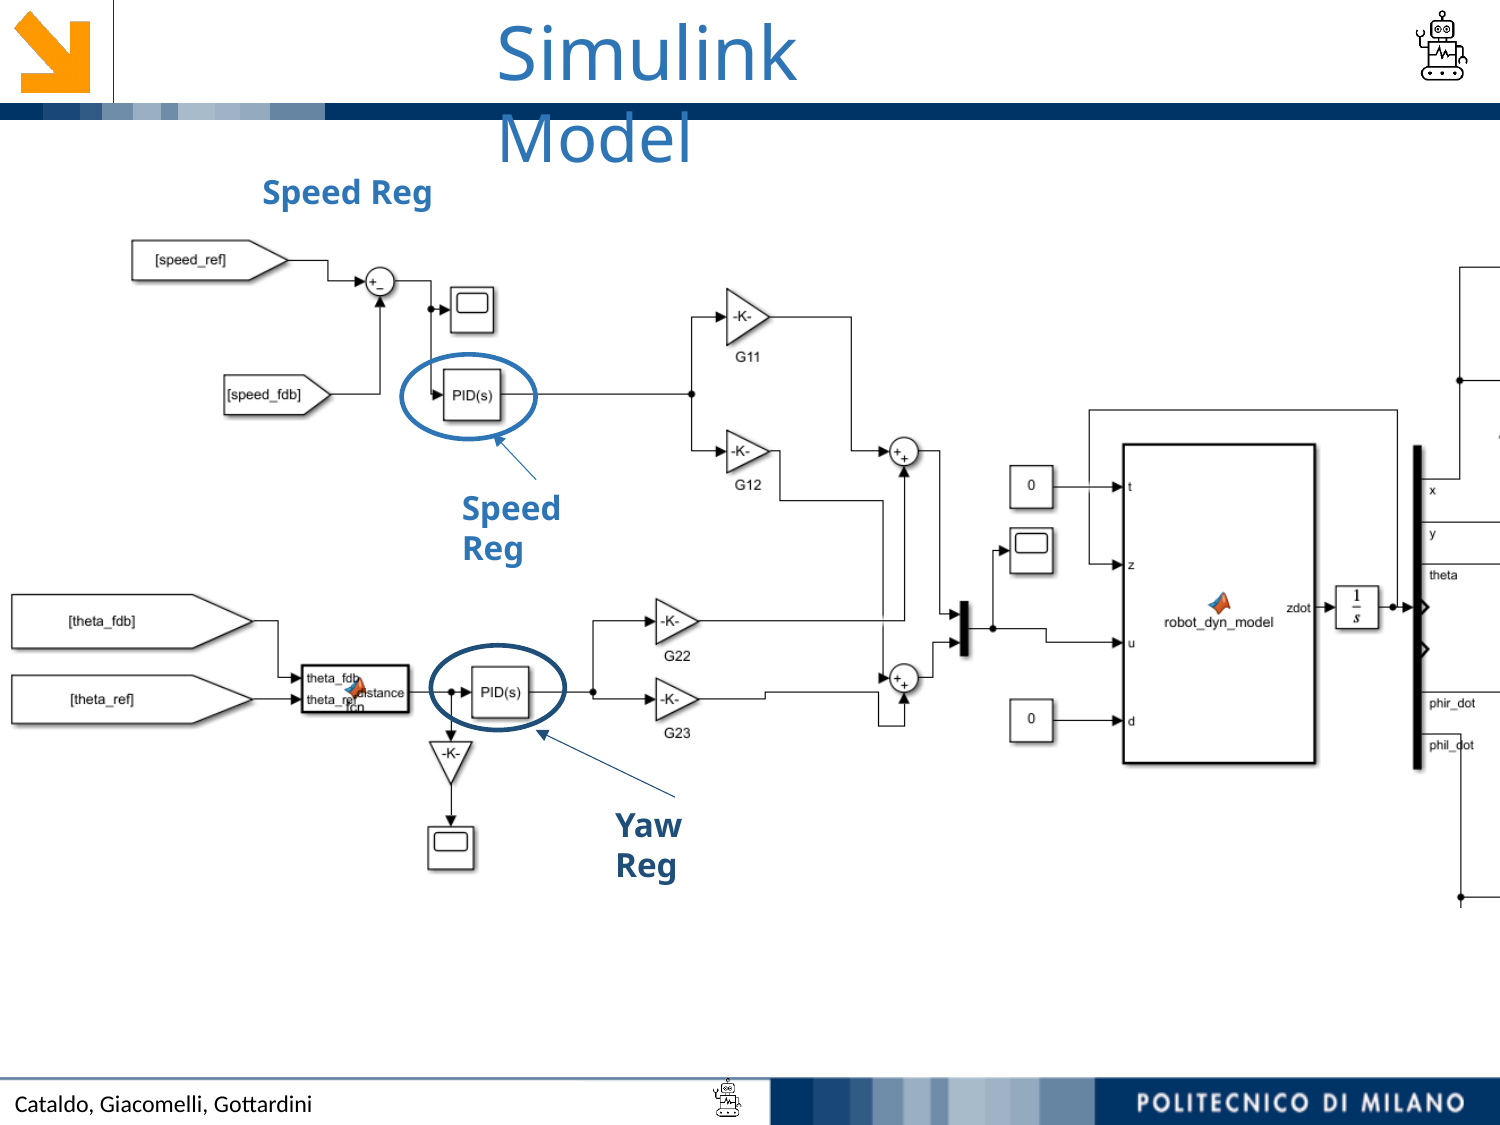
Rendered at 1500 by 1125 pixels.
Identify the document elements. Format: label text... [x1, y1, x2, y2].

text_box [535, 729, 675, 798]
picture [1018, 103, 1500, 120]
text_box Speed Reg [247, 164, 484, 220]
text_box Cataldo, Giacomelli, Gottardini [0, 1080, 585, 1125]
picture [1401, 5, 1483, 87]
picture [0, 235, 1500, 909]
picture [0, 1075, 1500, 1125]
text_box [492, 433, 537, 480]
text_box Simulink Model [481, 0, 1018, 184]
picture [13, 10, 90, 93]
picture [0, 103, 481, 120]
